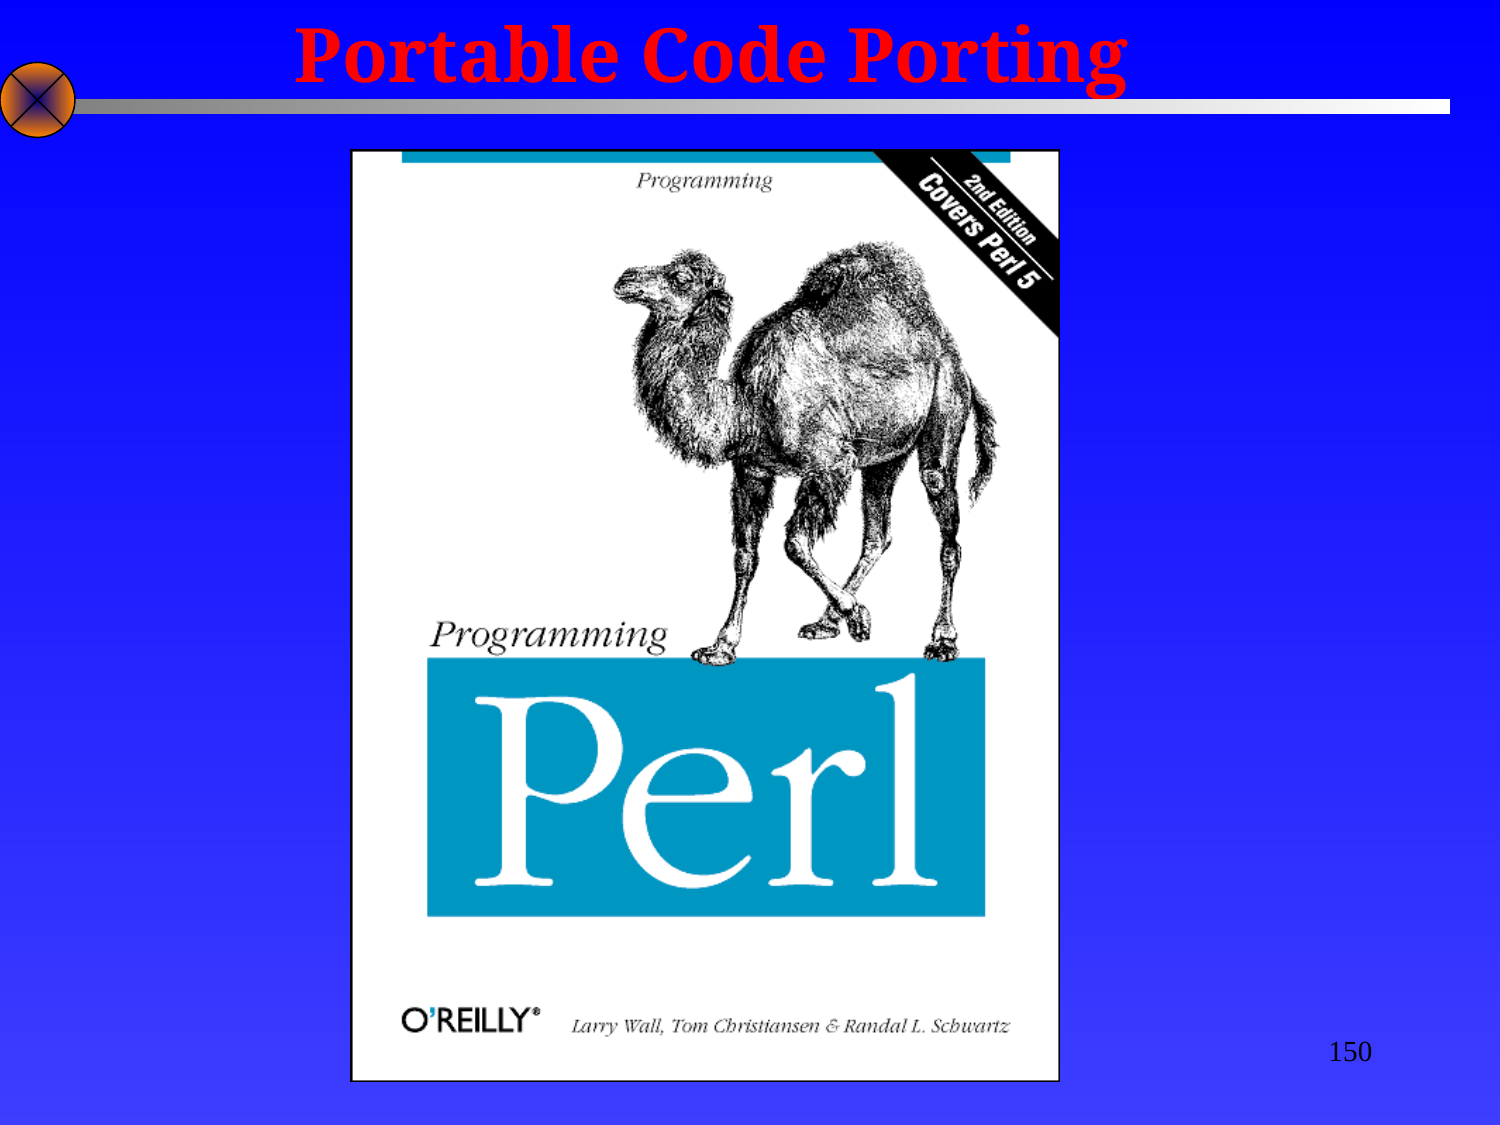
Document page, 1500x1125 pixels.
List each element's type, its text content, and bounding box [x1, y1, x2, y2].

text_box [0, 62, 75, 138]
slide_number 150 [1074, 1025, 1388, 1100]
text_box [73, 99, 1450, 114]
text_box Portable Code Porting [187, 0, 1238, 99]
picture [349, 149, 1060, 1082]
